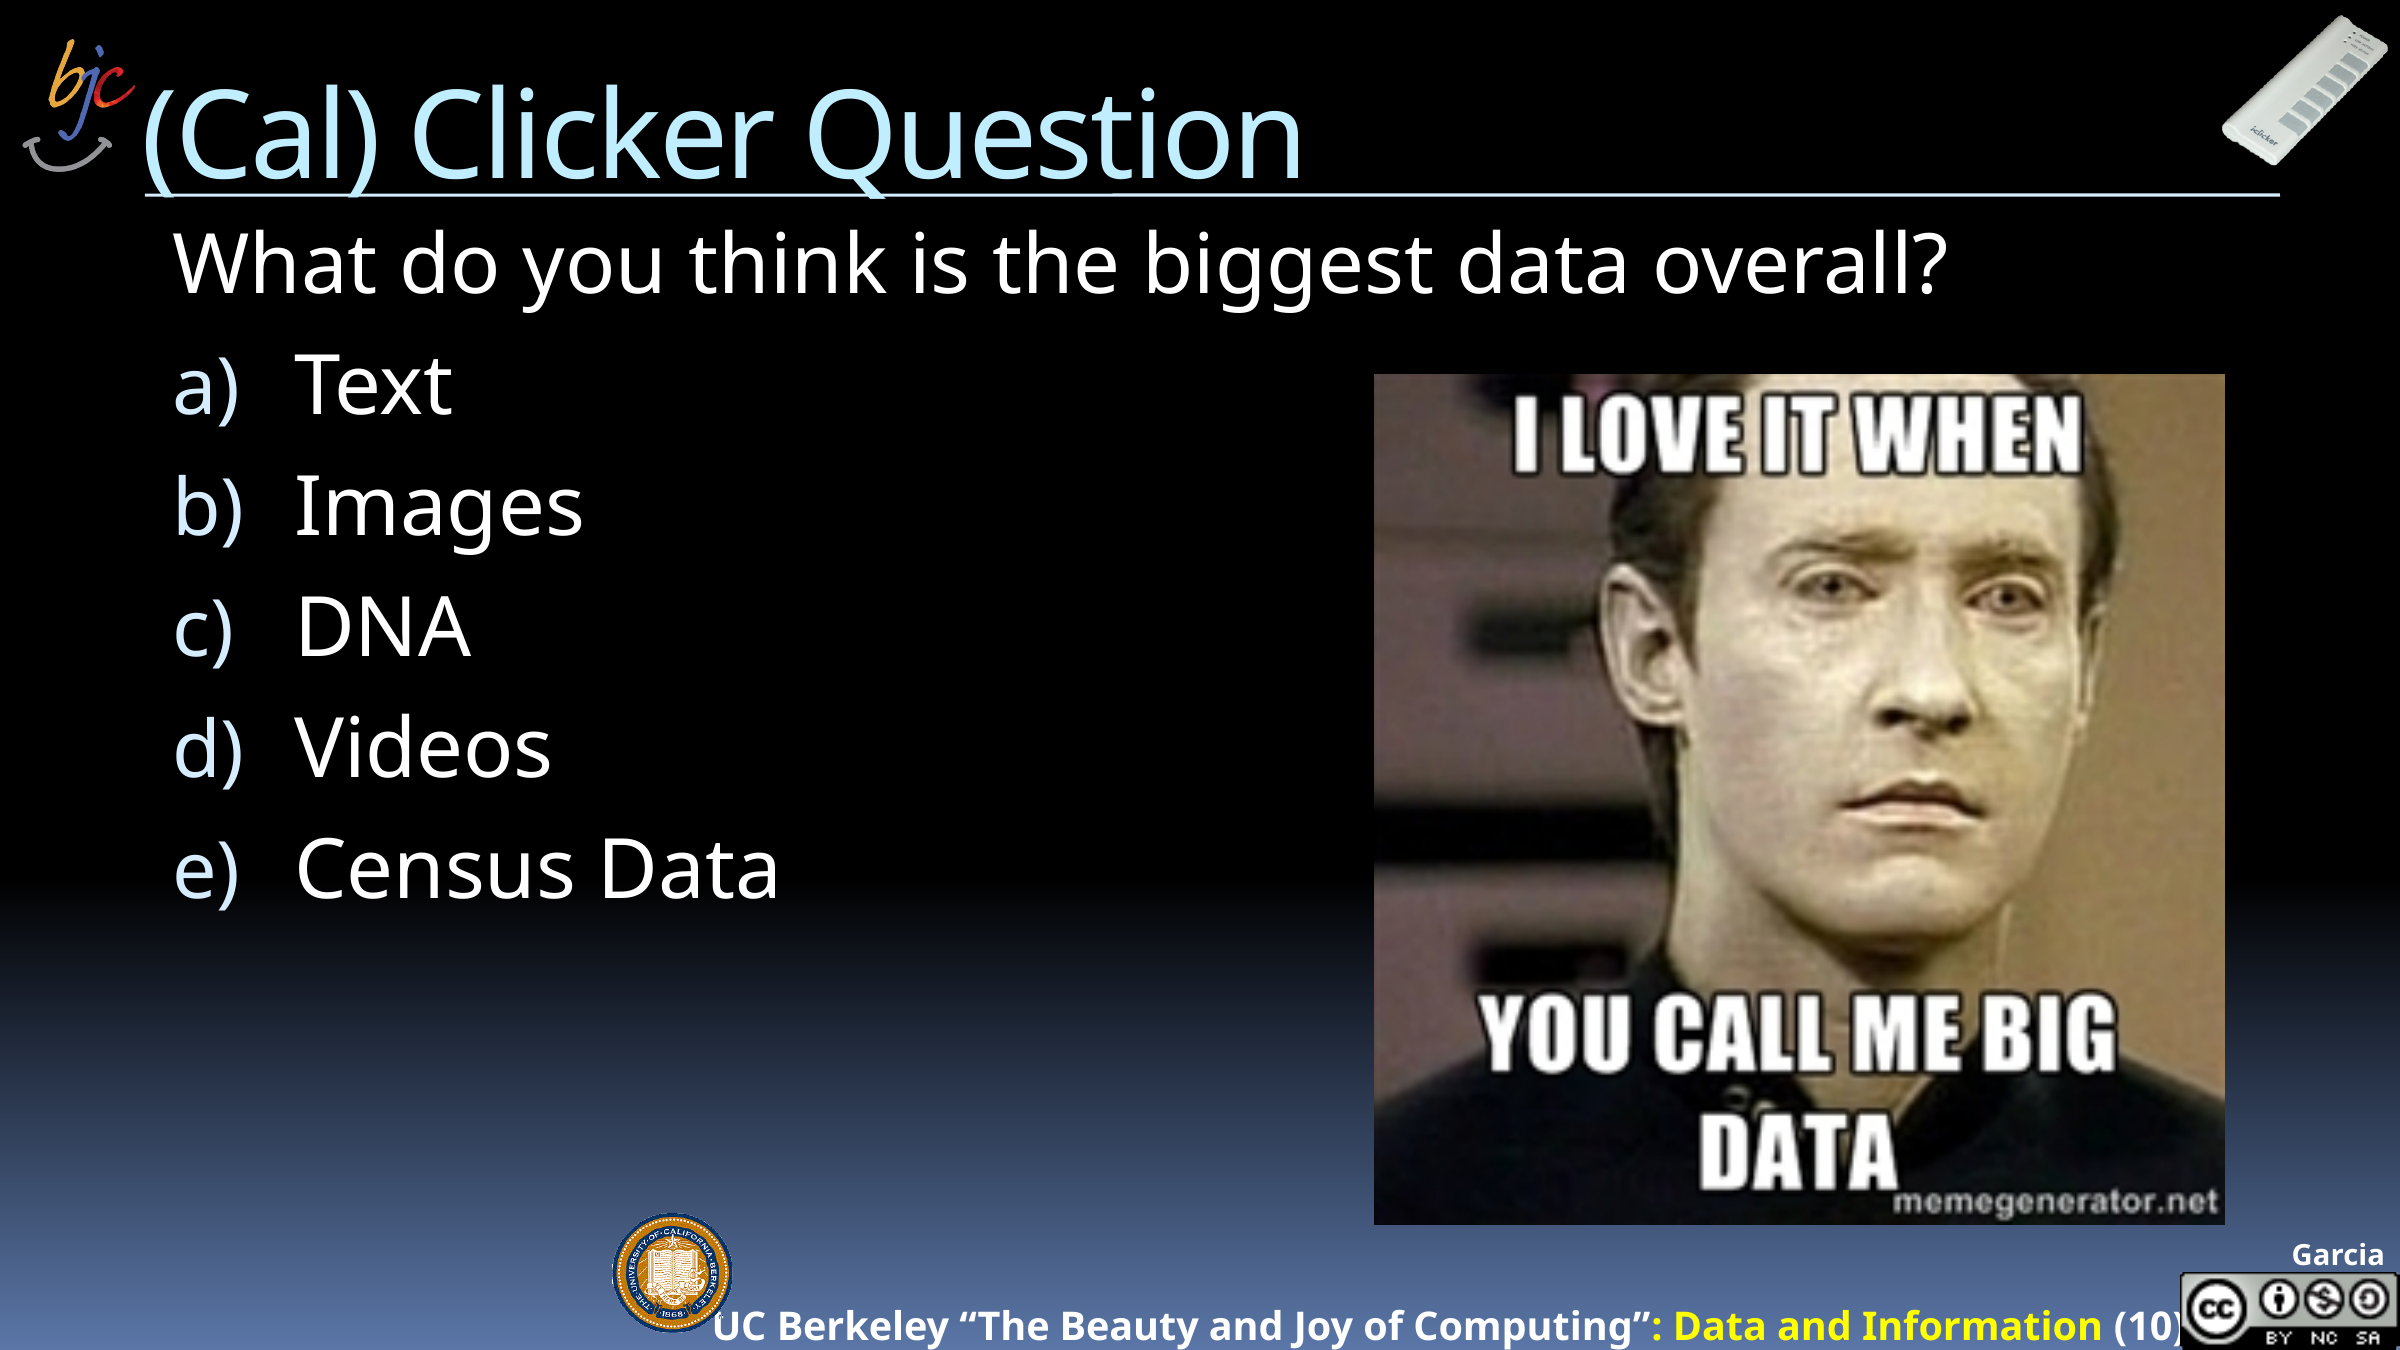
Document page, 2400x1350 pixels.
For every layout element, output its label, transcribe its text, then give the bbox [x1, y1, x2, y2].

picture [2180, 1272, 2400, 1350]
picture [1374, 374, 2226, 1226]
picture [612, 1212, 733, 1333]
title (Cal) Clicker Question [120, 45, 2280, 195]
list What do you think is the biggest data overall? Text Images DNA Videos Census Data [137, 199, 2276, 1011]
picture [2212, 11, 2392, 176]
picture [20, 35, 137, 175]
